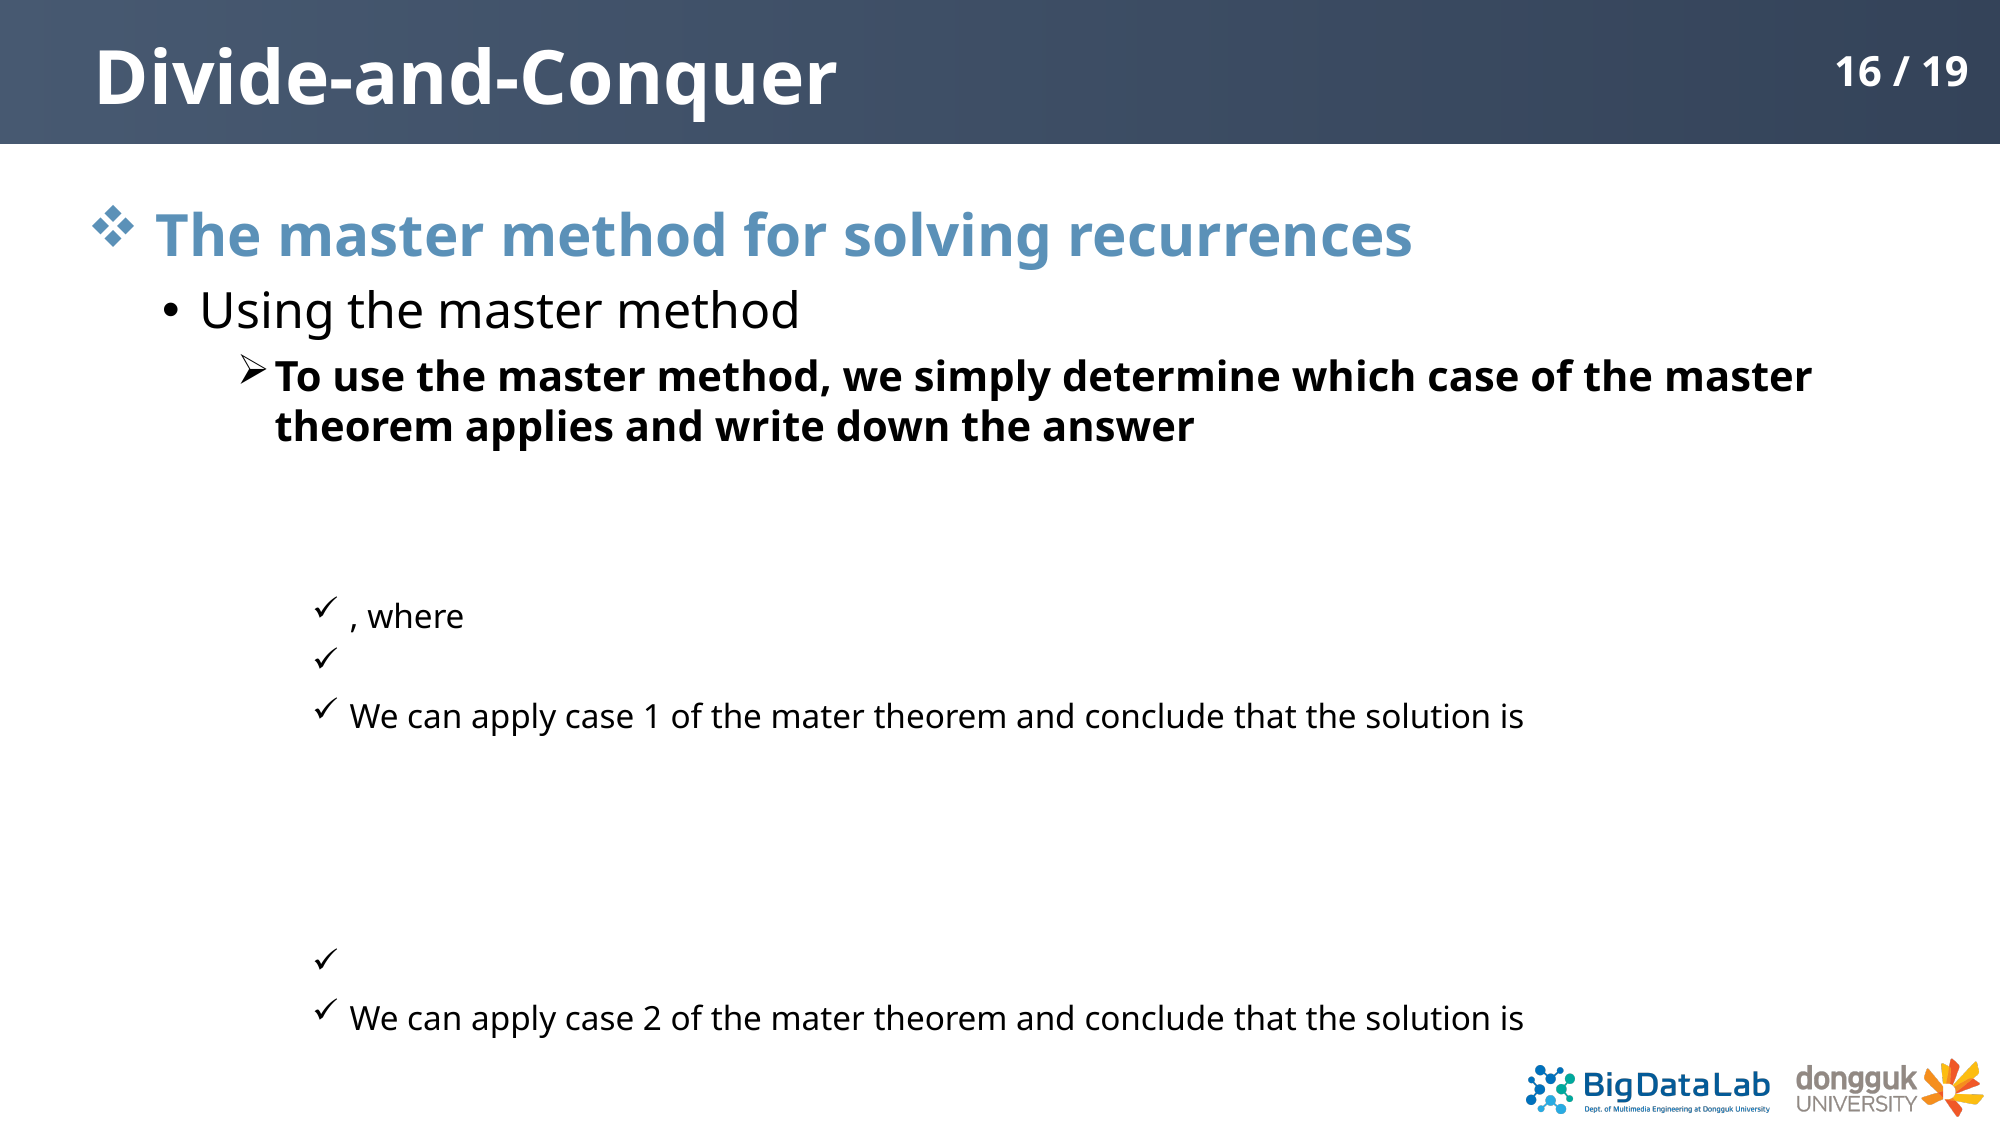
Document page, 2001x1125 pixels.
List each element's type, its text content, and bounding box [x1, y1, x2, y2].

title Divide-and-Conquer [78, 21, 1935, 128]
picture [1526, 1065, 1770, 1114]
slide_number 16 / 19 [1769, 21, 1984, 126]
